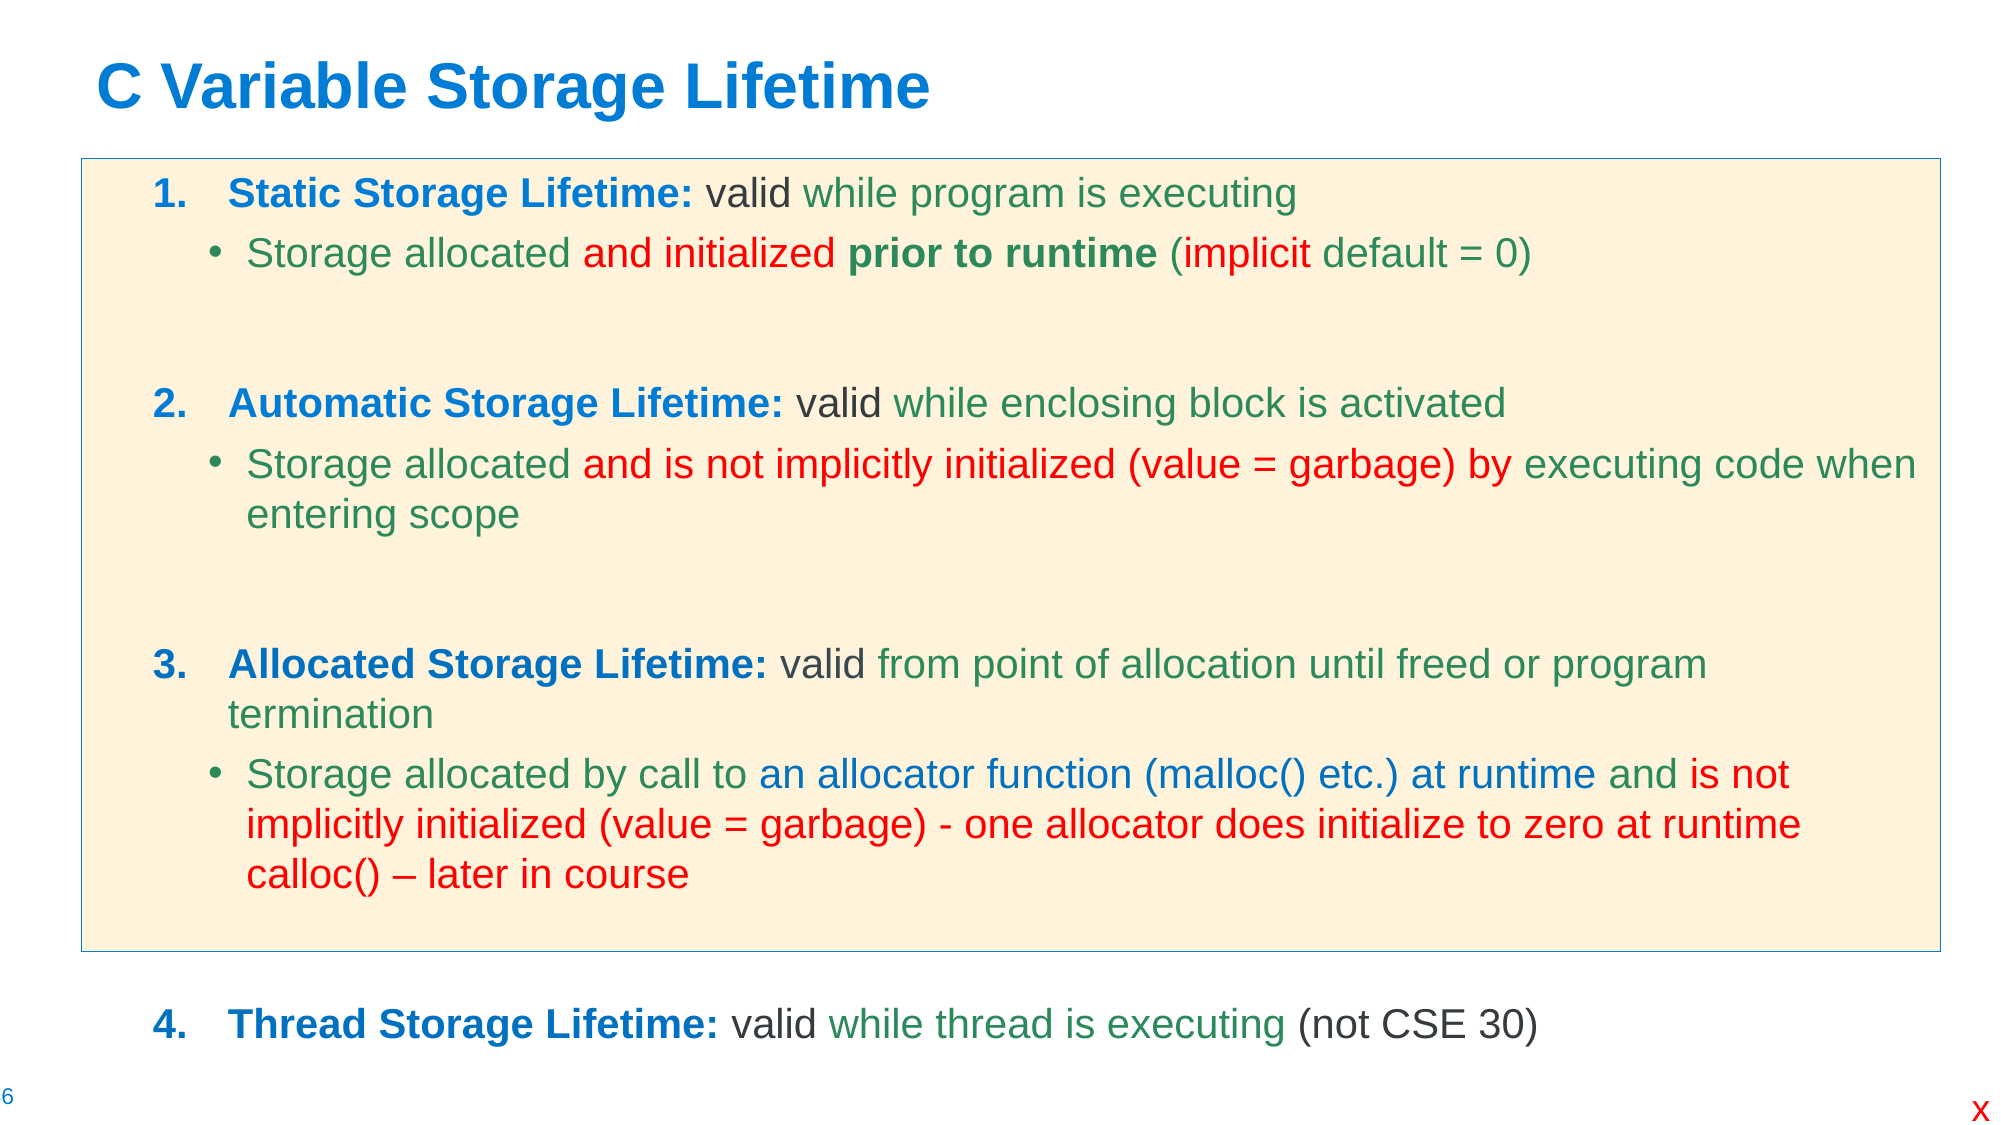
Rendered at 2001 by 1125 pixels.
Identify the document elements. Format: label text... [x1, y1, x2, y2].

text_box x [1956, 1076, 2000, 1125]
list Static Storage Lifetime: valid while program is executing Storage allocated and initialized prior to runtime (implicit default = 0) Automatic Storage Lifetime: valid while enclosing block is activated Storage allocated and is not implicitly initialized (value = garbage) by executing code when entering scope Allocated Storage Lifetime: valid from point of allocation until freed or program termination Storage allocated by call to an allocator function (malloc() etc.) at runtime and is not implicitly initialized (value = garbage) - one allocator does initialize to zero at runtime calloc() – later in course Thread Storage Lifetime: valid while thread is executing (not CSE 30) [81, 158, 1941, 952]
title C Variable Storage Lifetime [81, 13, 1807, 131]
